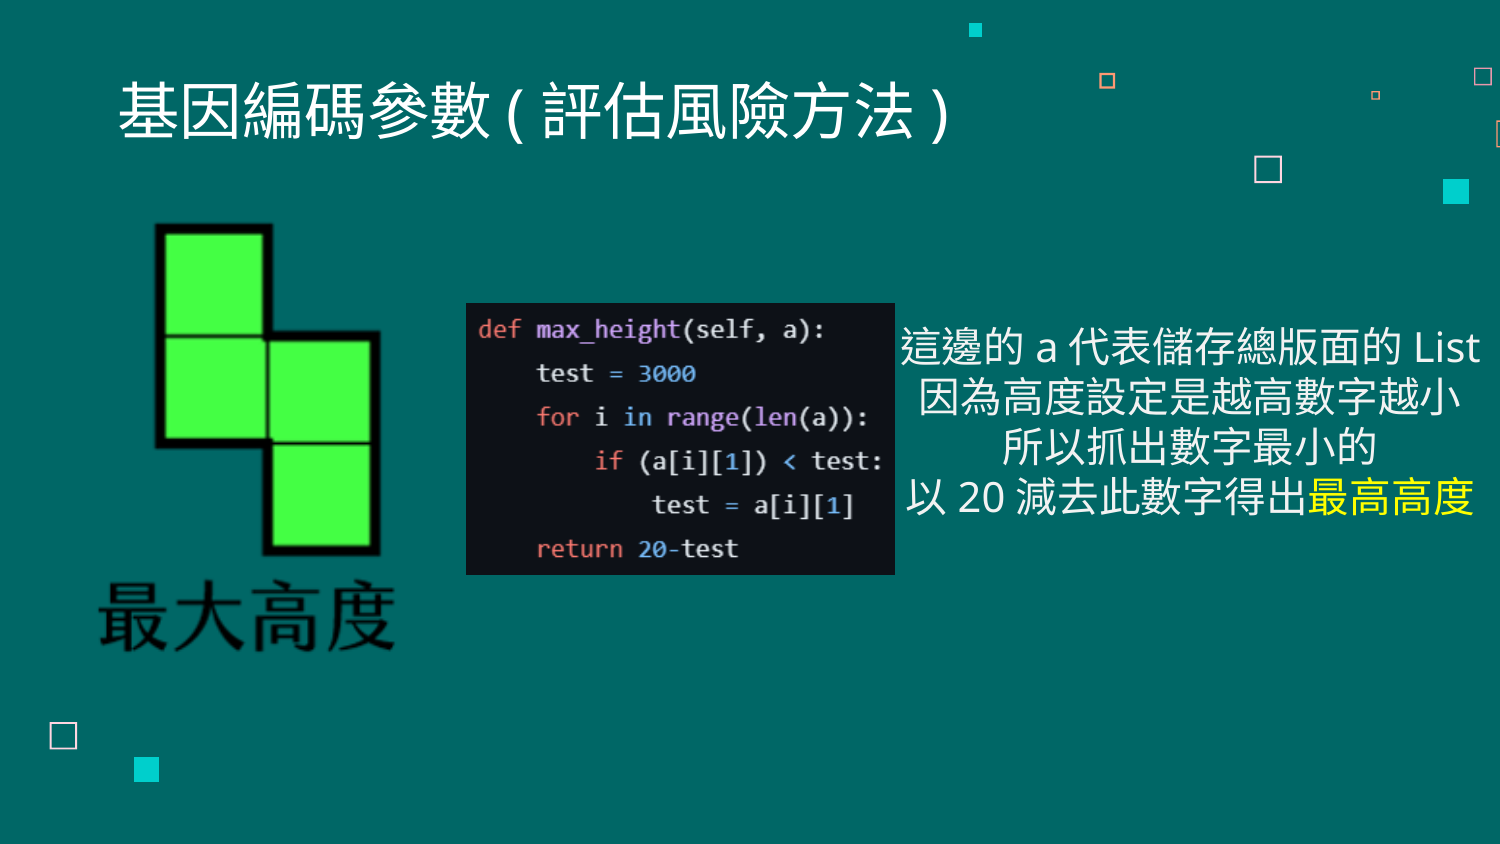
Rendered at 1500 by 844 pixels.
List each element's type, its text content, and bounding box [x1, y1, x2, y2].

picture [47, 207, 450, 708]
picture [466, 302, 896, 576]
title 基因編碼參數(評估風險方法) [101, 67, 1068, 163]
text_box 這邊的a代表儲存總版面的List 因為高度設定是越高數字越小 所以抓出數字最小的 以20減去此數字得出最高高度 [901, 313, 1500, 529]
